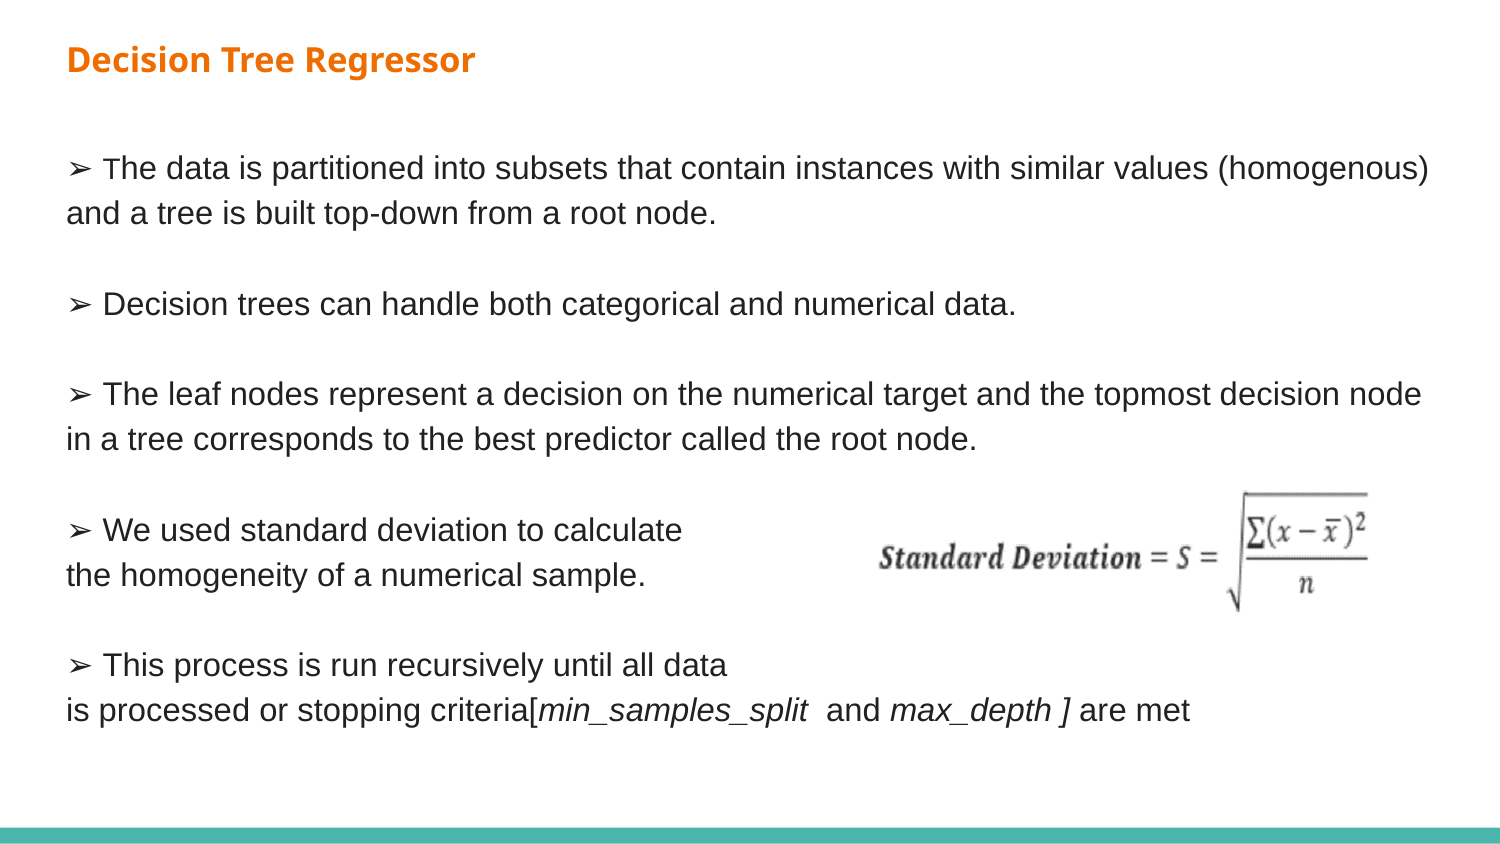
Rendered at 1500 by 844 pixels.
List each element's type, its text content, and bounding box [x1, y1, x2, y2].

picture [870, 481, 1373, 621]
list ➢ The data is partitioned into subsets that contain instances with similar values (homogenous) and a tree is built top-down from a root node. ➢ Decision trees can handle both categorical and numerical data. ➢ The leaf nodes represent a decision on the numerical target and the topmost decision node in a tree corresponds to the best predictor called the root node. ➢ We used standard deviation to calculate the homogeneity of a numerical sample. ➢ This process is run recursively until all data is processed or stopping criteria[min_samples_split and max_depth ] are met [51, 125, 1449, 750]
title Decision Tree Regressor [51, 22, 1449, 95]
